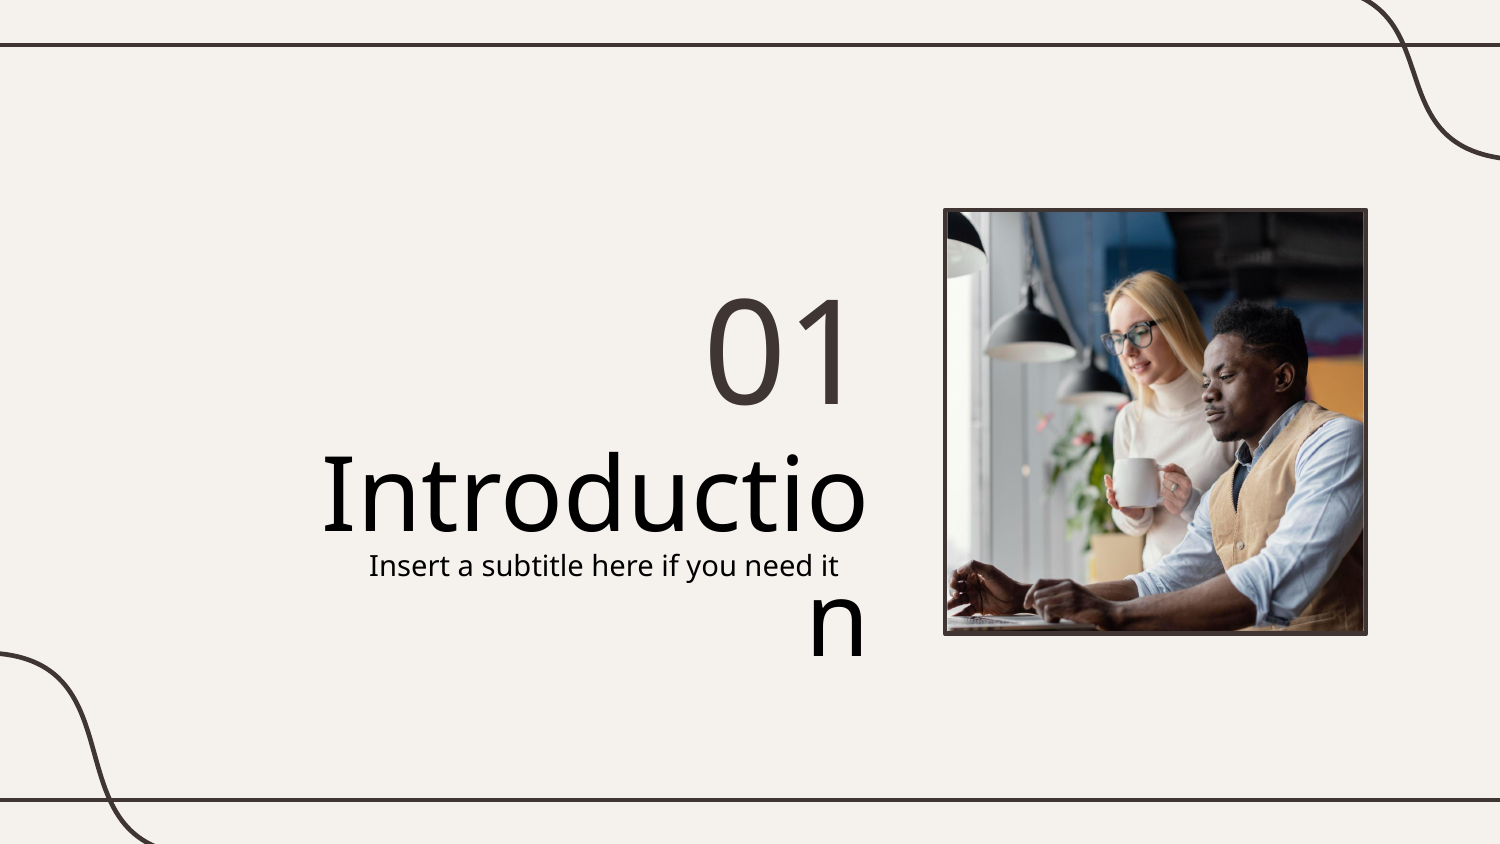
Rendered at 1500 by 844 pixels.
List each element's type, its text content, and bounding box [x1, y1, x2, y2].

picture [947, 212, 1364, 632]
title 01 [613, 243, 885, 404]
title Introduction [275, 412, 885, 532]
subtitle Insert a subtitle here if you need it [136, 532, 885, 597]
